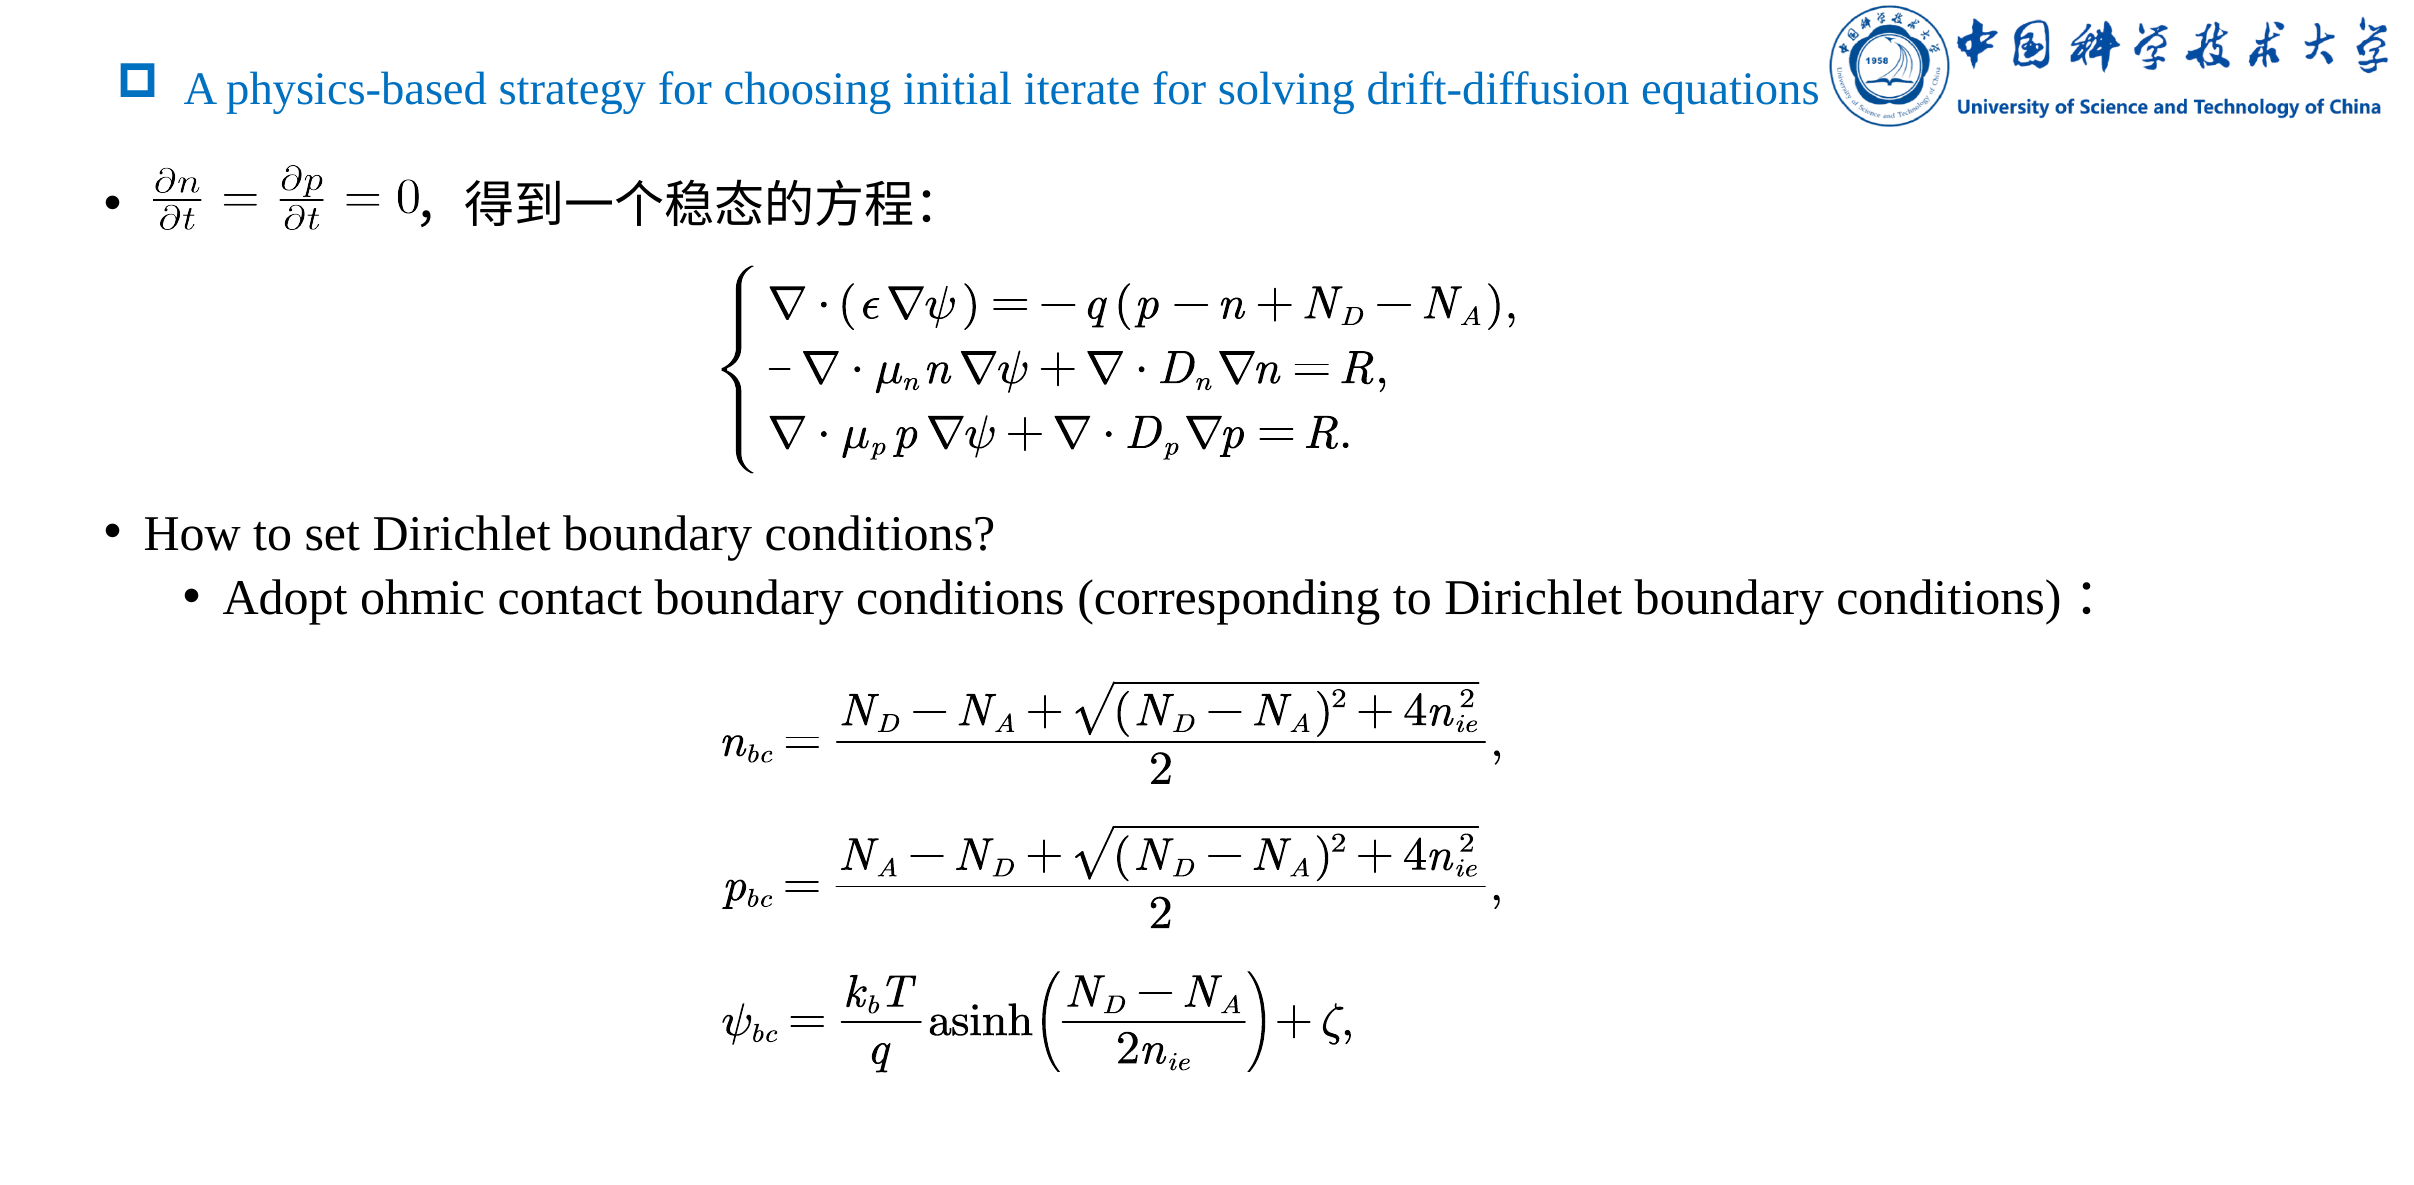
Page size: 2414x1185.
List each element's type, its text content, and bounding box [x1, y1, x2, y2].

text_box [717, 670, 1510, 1089]
list ，得到一个稳态的方程： How to set Dirichlet boundary conditions? Adopt ohmic contact boundary conditions (corresponding to Dirichlet boundary conditions)： [89, 165, 2248, 1067]
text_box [717, 251, 1540, 492]
picture [152, 164, 420, 231]
title A physics-based strategy for choosing initial iterate for solving drift-diffusion equations [101, 34, 1884, 145]
picture [1829, 0, 2398, 129]
